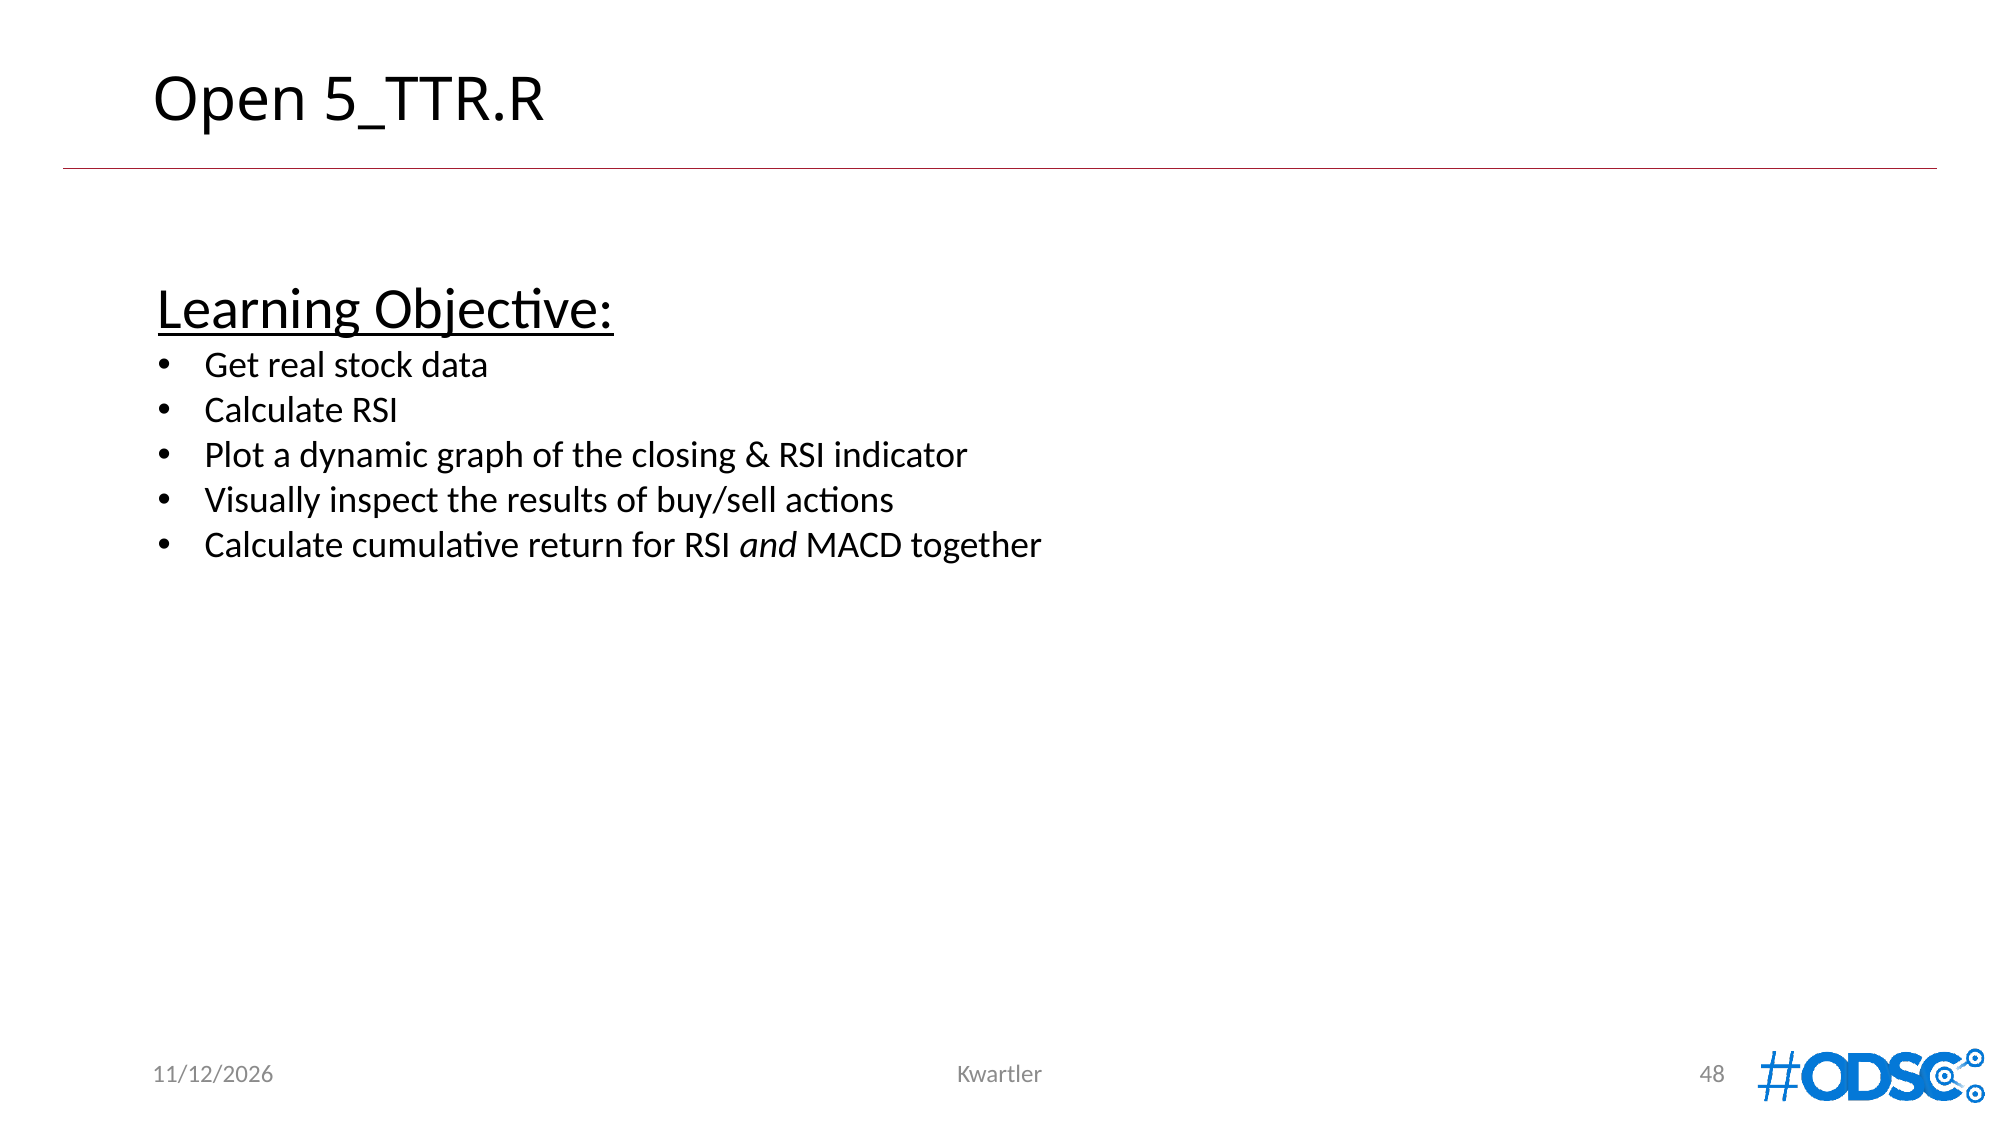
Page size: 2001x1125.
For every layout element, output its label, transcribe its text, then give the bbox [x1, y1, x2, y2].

text_box Learning Objective: Get real stock data Calculate RSI Plot a dynamic graph of the closing & RSI indicator Visually inspect the results of buy/sell actions Calculate cumulative return for RSI and MACD together [142, 263, 1058, 573]
text_box 48 [1412, 1042, 1741, 1103]
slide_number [137, 1042, 588, 1103]
picture [1740, 1038, 1994, 1116]
footer Kwartler [662, 1042, 1338, 1103]
title Open 5_TTR.R [137, 59, 1863, 142]
